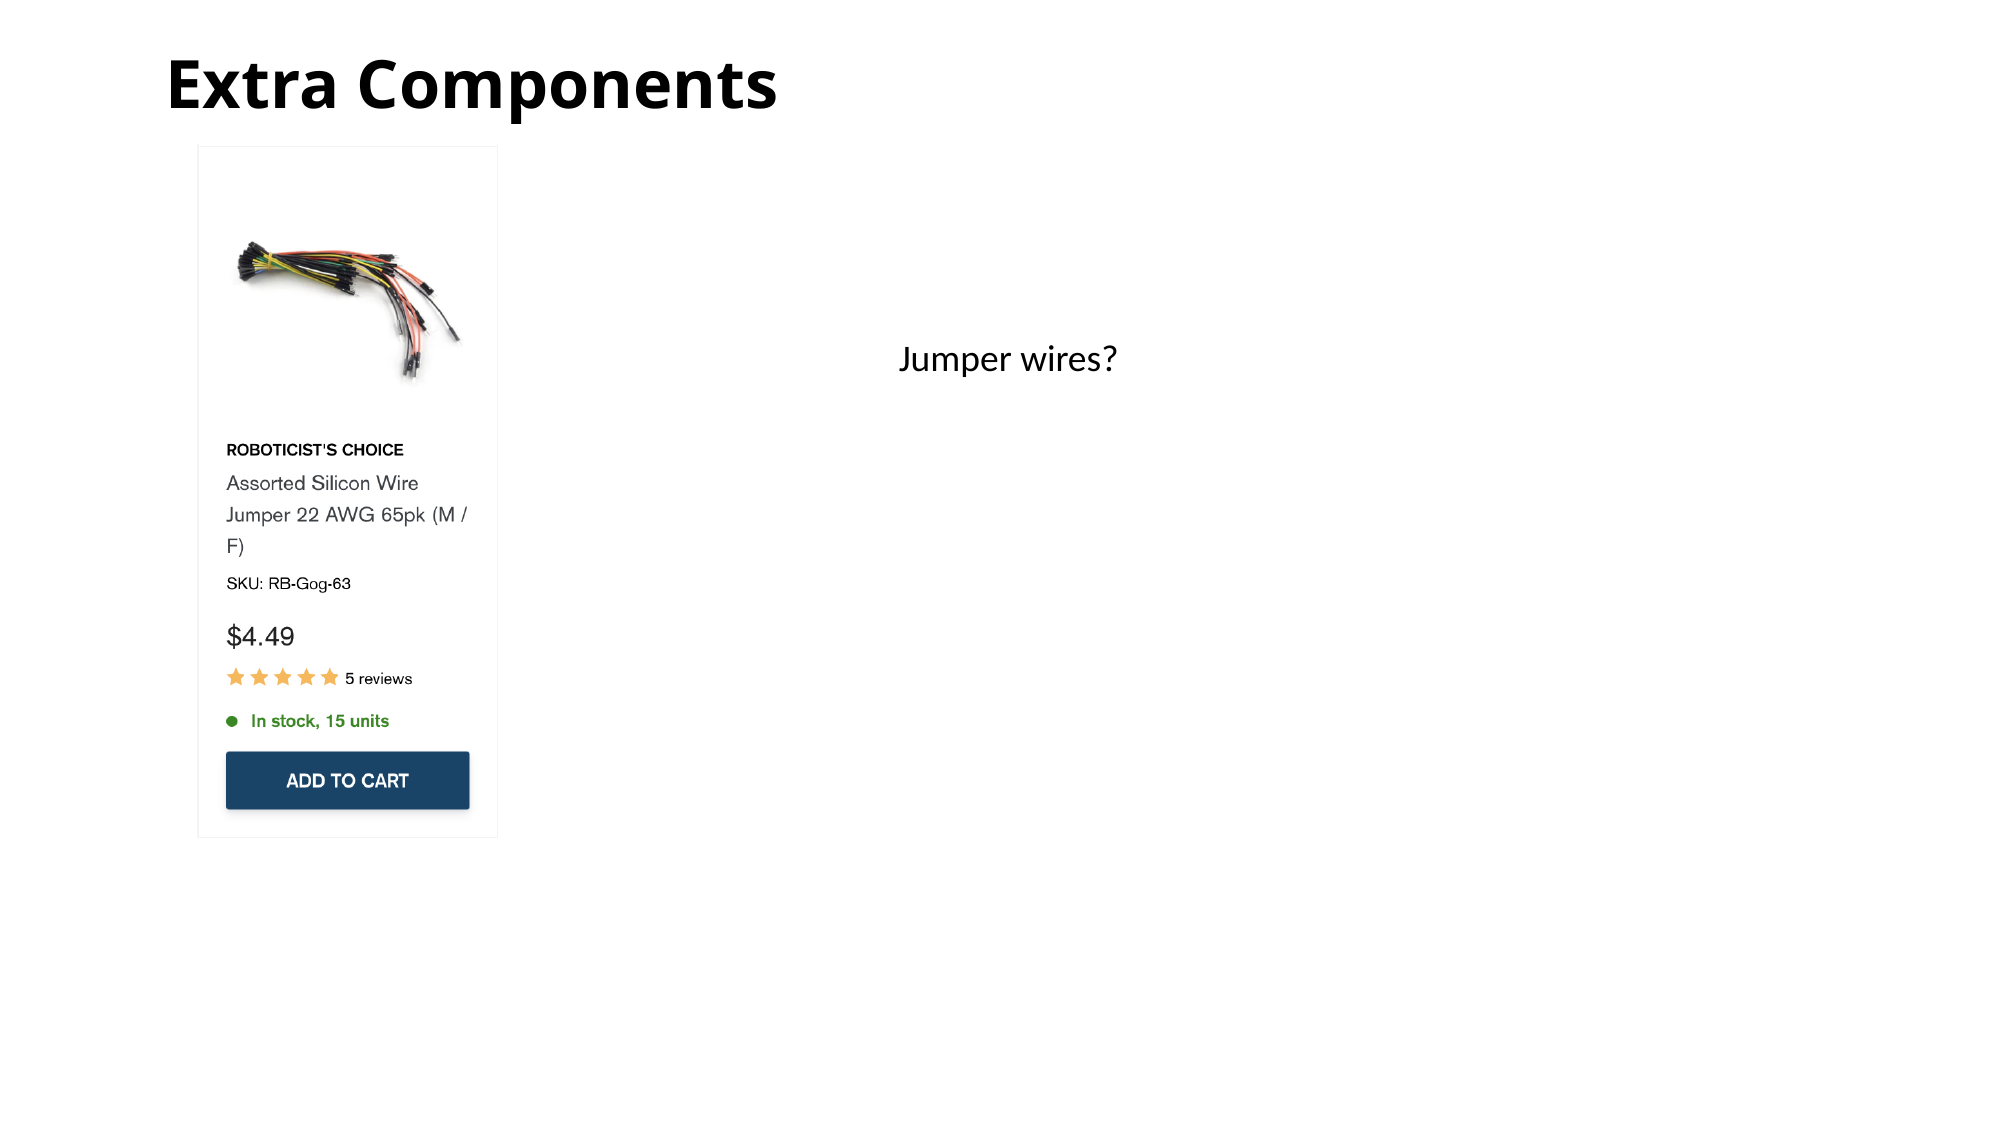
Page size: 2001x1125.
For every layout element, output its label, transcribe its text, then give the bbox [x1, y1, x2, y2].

picture [197, 144, 498, 838]
text_box Jumper wires? [883, 326, 1135, 387]
text_box Extra Components [0, 0, 1482, 131]
